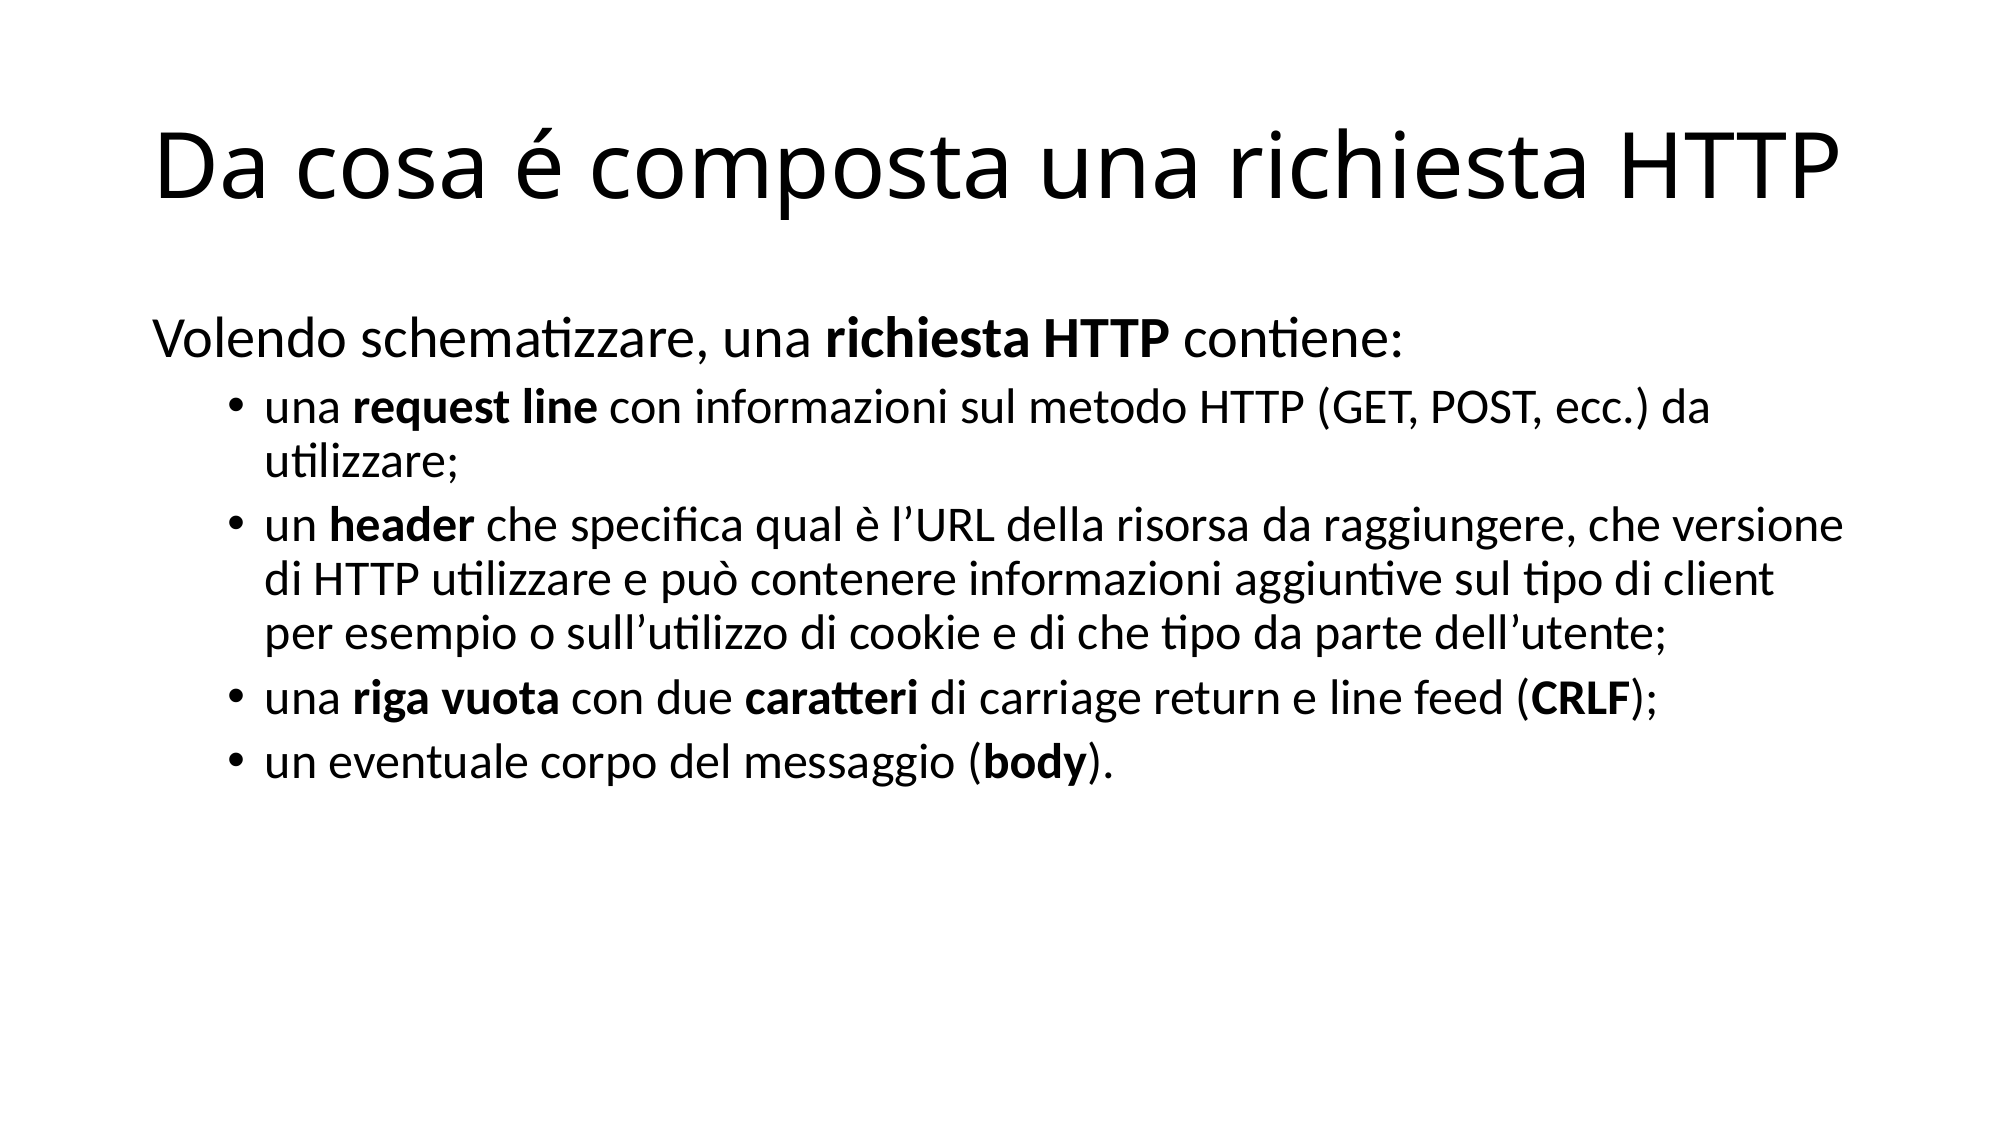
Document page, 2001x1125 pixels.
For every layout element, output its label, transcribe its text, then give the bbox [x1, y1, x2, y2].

title Da cosa é composta una richiesta HTTP [137, 59, 1863, 278]
list Volendo schematizzare, una richiesta HTTP contiene: una request line con informazioni sul metodo HTTP (GET, POST, ecc.) da utilizzare; un header che specifica qual è l’URL della risorsa da raggiungere, che versione di HTTP utilizzare e può contenere informazioni aggiuntive sul tipo di client per esempio o sull’utilizzo di cookie e di che tipo da parte dell’utente; una riga vuota con due caratteri di carriage return e line feed (CRLF); un eventuale corpo del messaggio (body). [137, 299, 1863, 1014]
